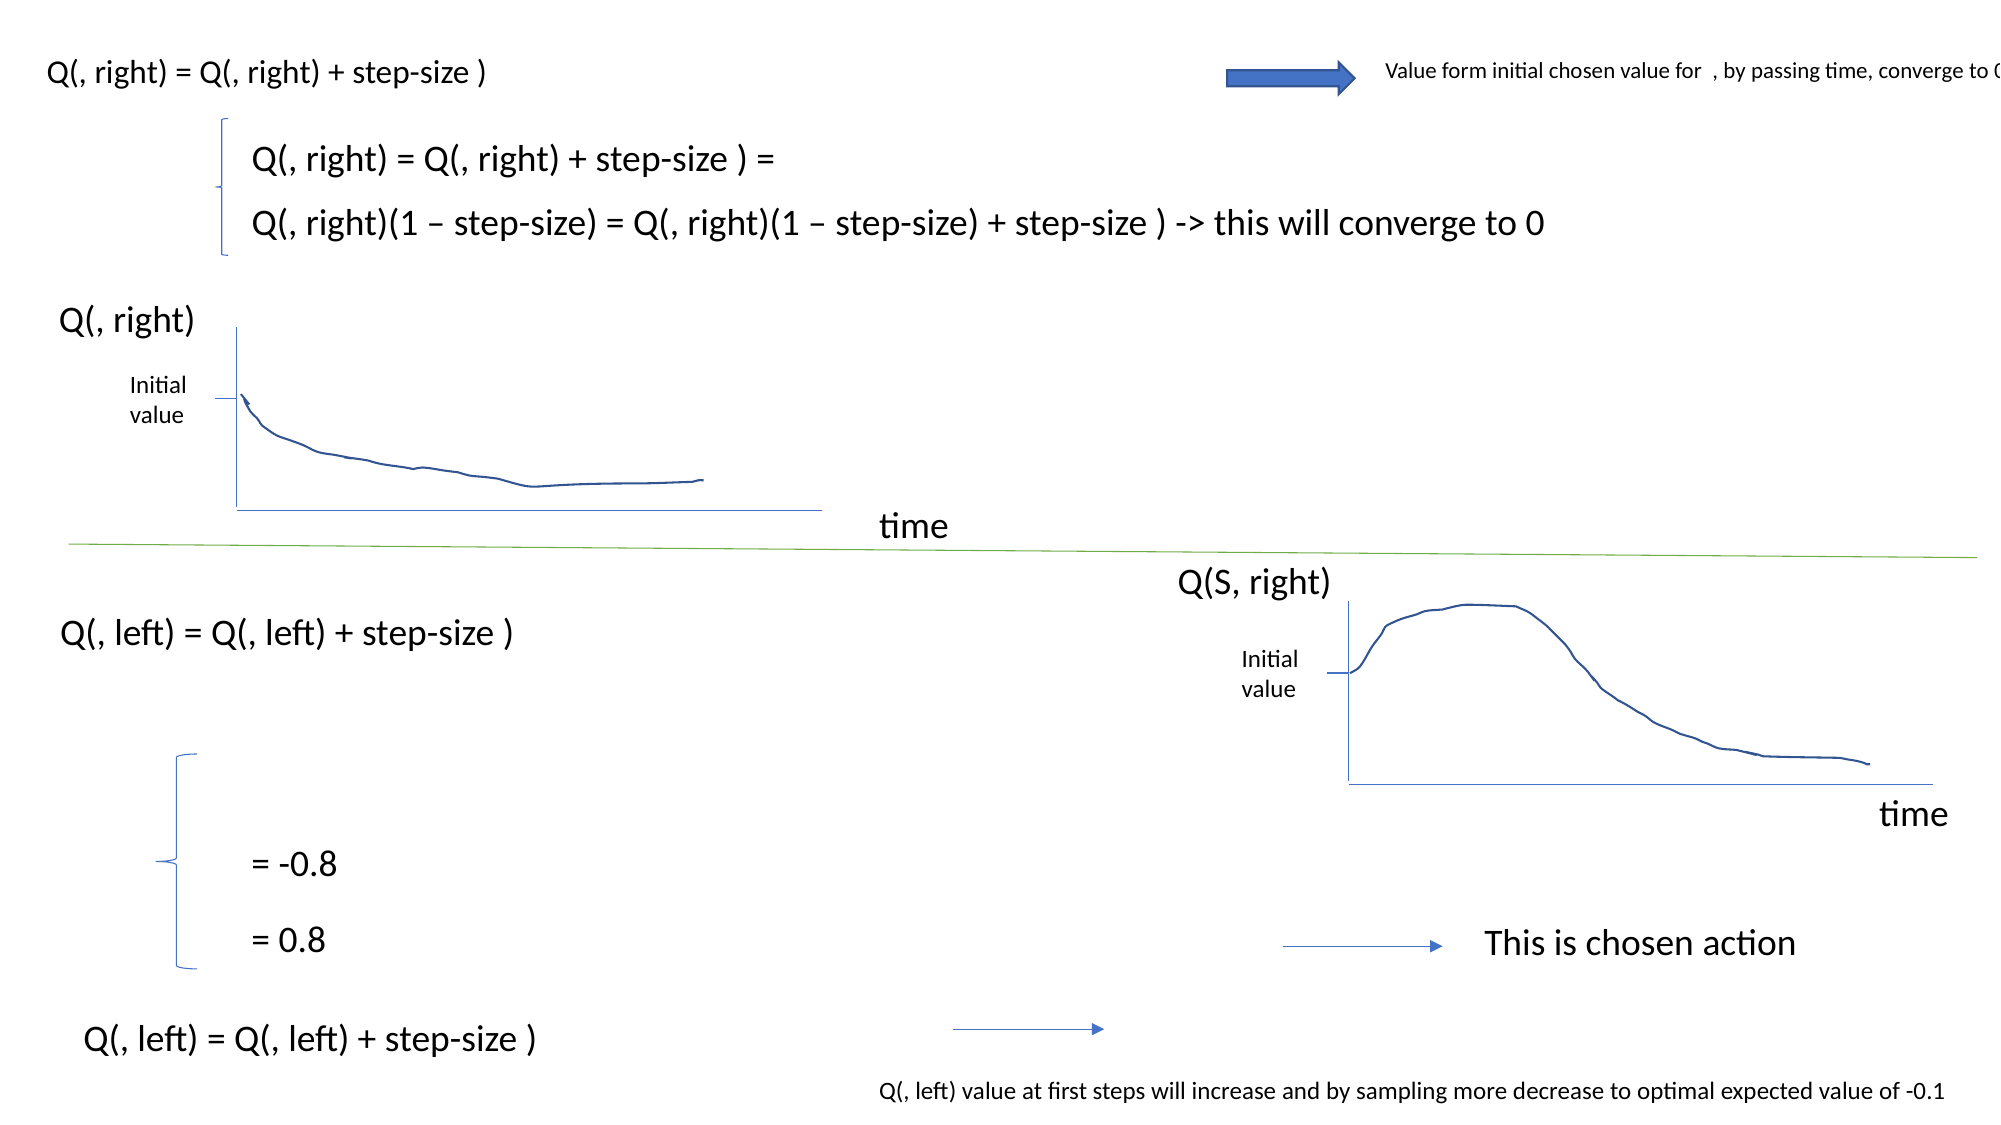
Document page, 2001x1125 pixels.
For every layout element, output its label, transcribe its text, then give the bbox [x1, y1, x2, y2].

text_box [1226, 59, 1357, 97]
text_box [240, 393, 704, 488]
text_box Initial value [1226, 635, 1338, 711]
text_box [1349, 603, 1871, 766]
text_box Q(S, right) [1162, 549, 2000, 610]
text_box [68, 543, 1978, 558]
text_box This is chosen action [1469, 910, 1887, 971]
text_box [215, 118, 229, 256]
text_box time [1864, 781, 2000, 842]
text_box time [864, 493, 1000, 543]
text_box [155, 753, 198, 970]
text_box Initial value [115, 361, 227, 437]
